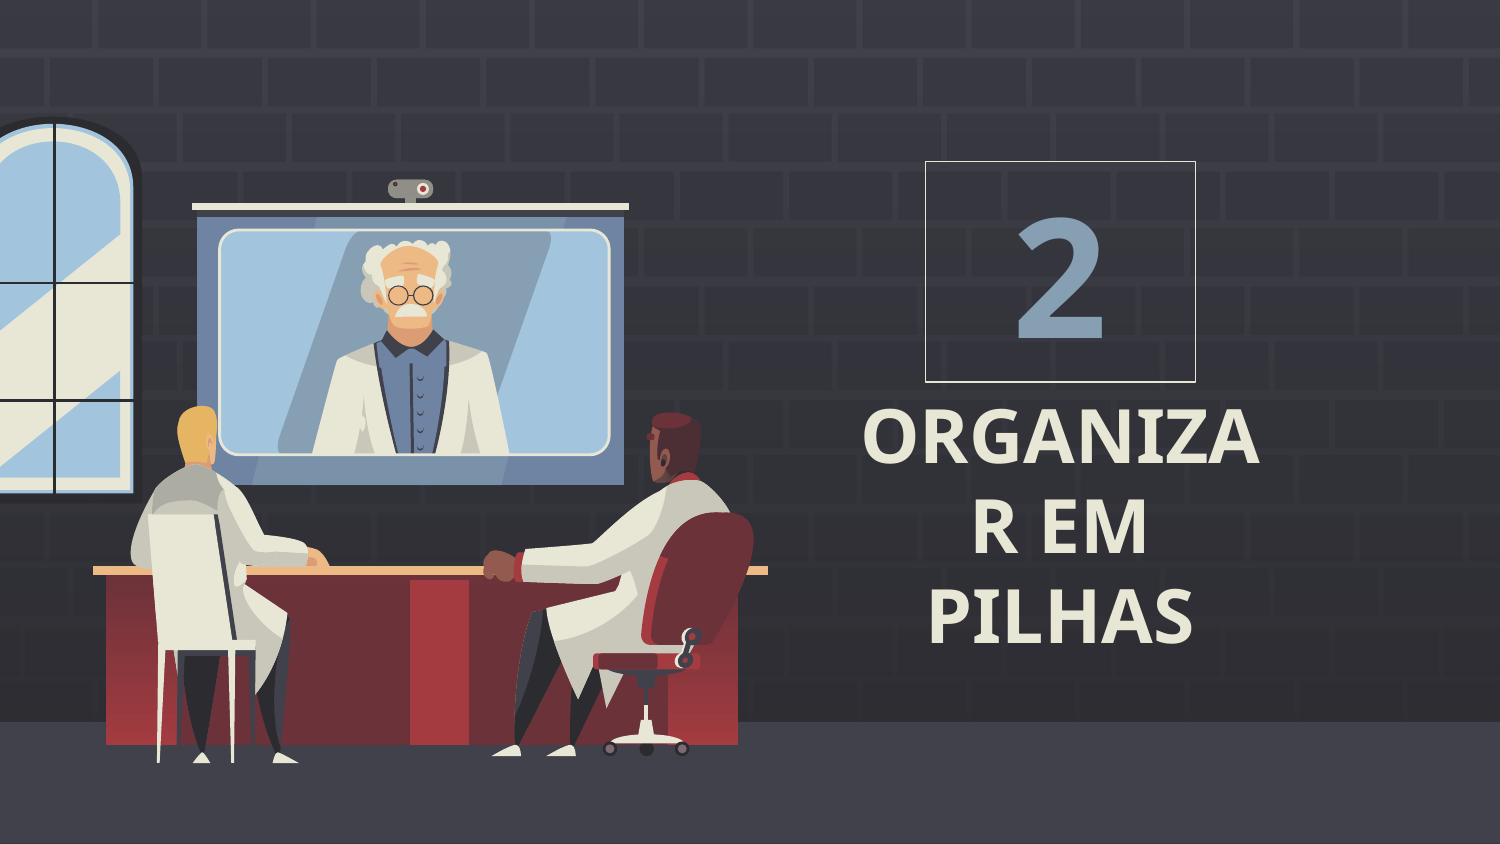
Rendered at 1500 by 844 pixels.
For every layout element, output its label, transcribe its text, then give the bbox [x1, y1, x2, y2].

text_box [92, 179, 789, 764]
title ORGANIZAR EM PILHAS [820, 407, 1300, 640]
title 2 [925, 161, 1196, 383]
